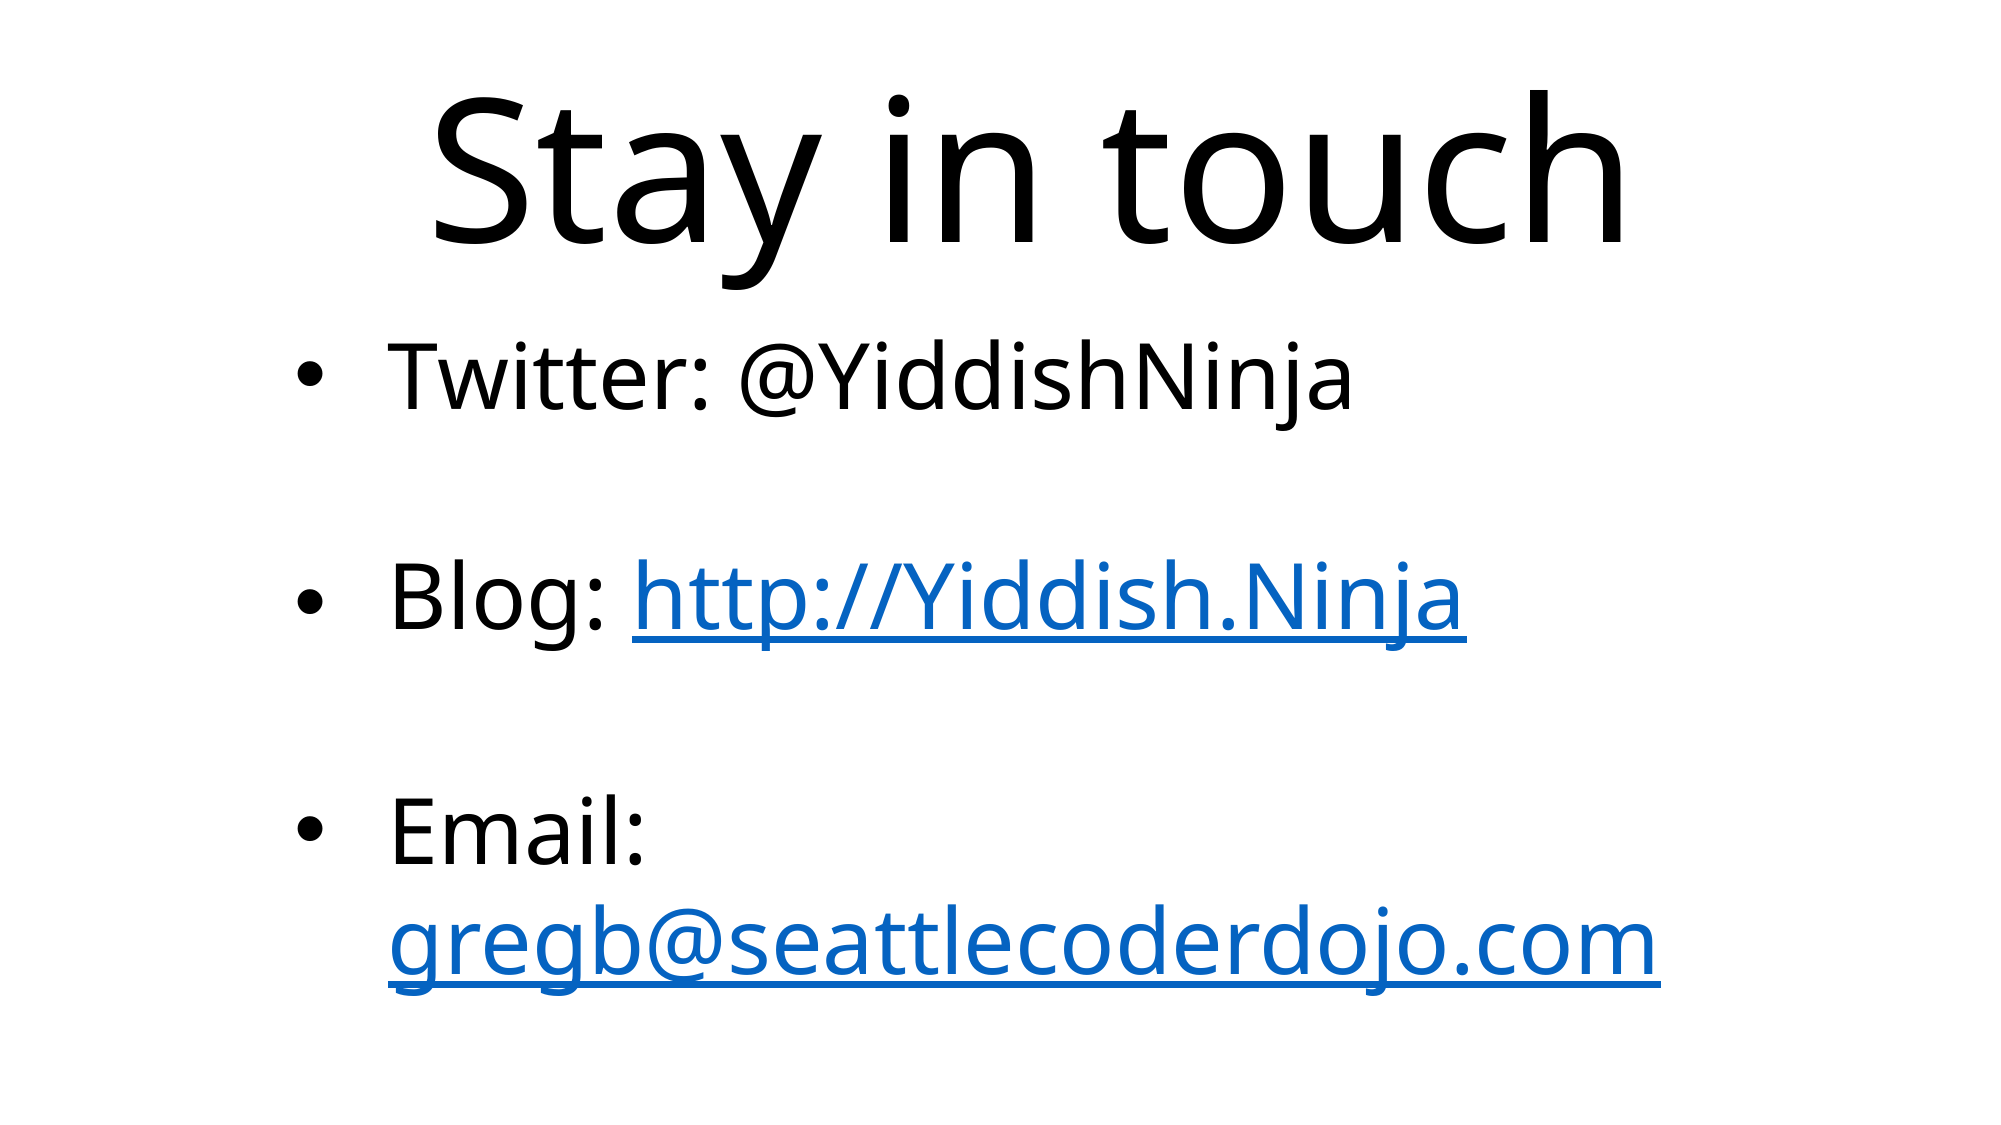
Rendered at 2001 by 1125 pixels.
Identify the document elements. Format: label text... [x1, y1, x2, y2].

text_box Stay in touch [411, 34, 1653, 290]
text_box Twitter: @YiddishNinja Blog: http://Yiddish.Ninja Email: gregb@seattlecoderdojo.com I have Ninja Kitten stickers! [279, 310, 1932, 1125]
